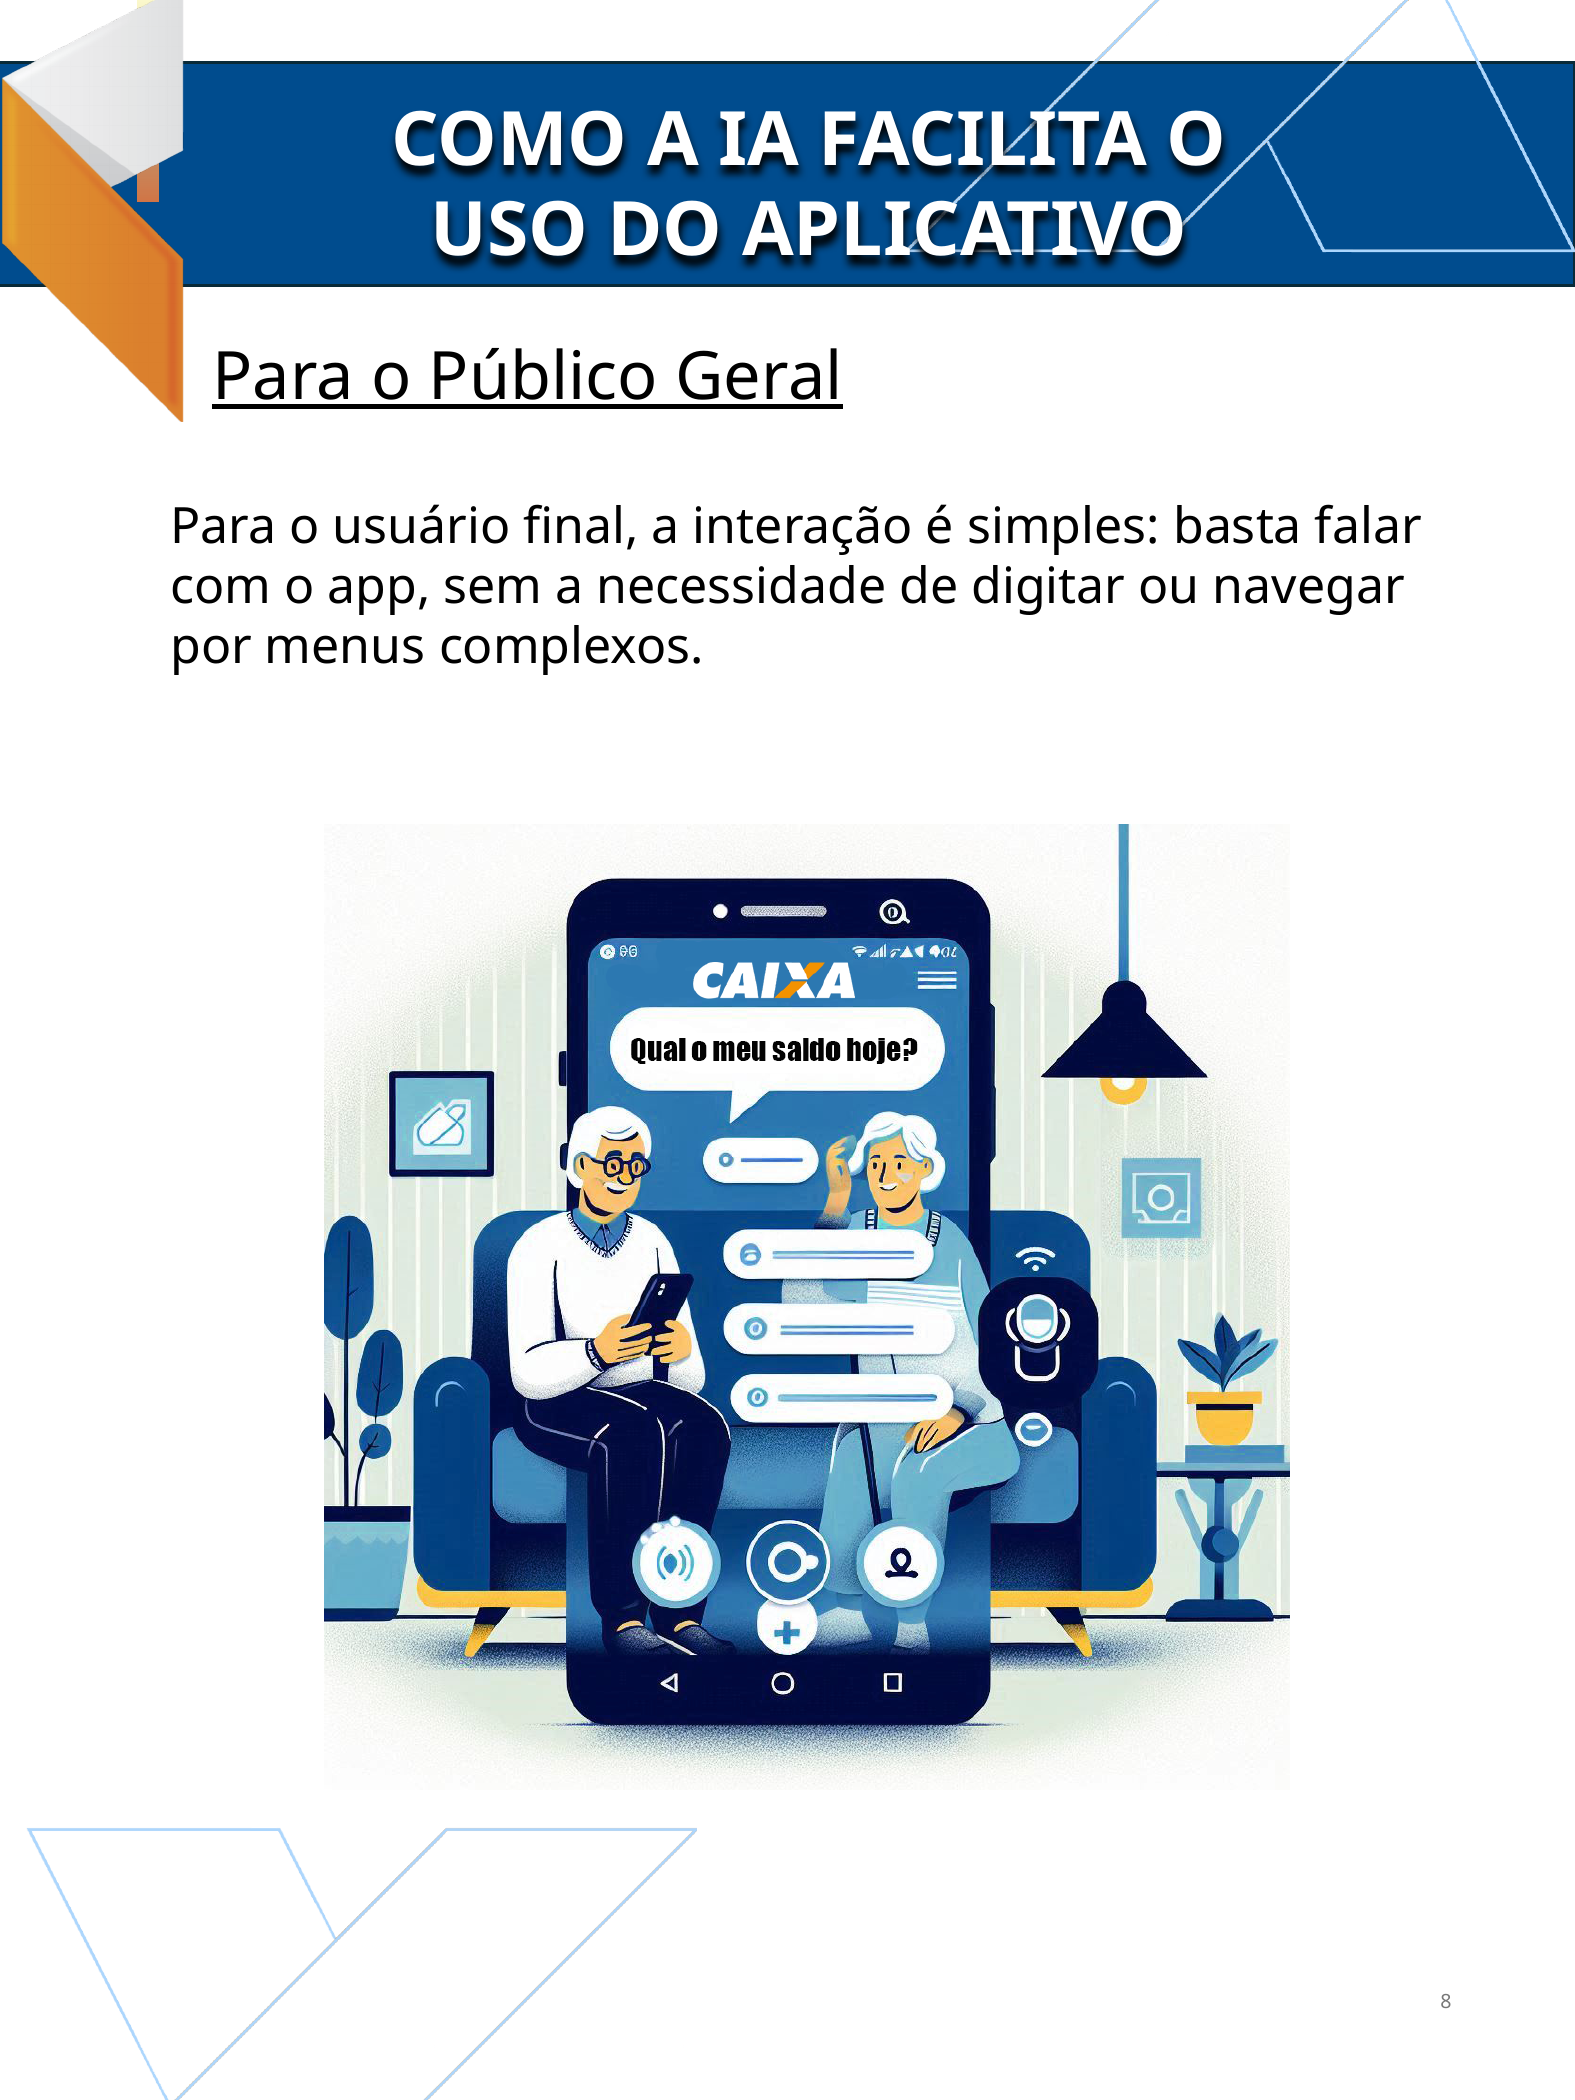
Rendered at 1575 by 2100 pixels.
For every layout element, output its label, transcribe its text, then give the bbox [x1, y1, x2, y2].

text_box Para o usuário final, a interação é simples: basta falar com o app, sem a necessidade de digitar ou navegar por menus complexos. [155, 485, 1463, 681]
picture [904, 0, 1575, 291]
slide_number 8 [1112, 1946, 1467, 2059]
text_box COMO A IA FACILITA O USO DO APLICATIVO [314, 82, 904, 278]
picture [0, 0, 269, 421]
text_box Para o Público Geral [168, 325, 888, 421]
picture [0, 824, 1291, 2100]
text_box [269, 61, 904, 287]
